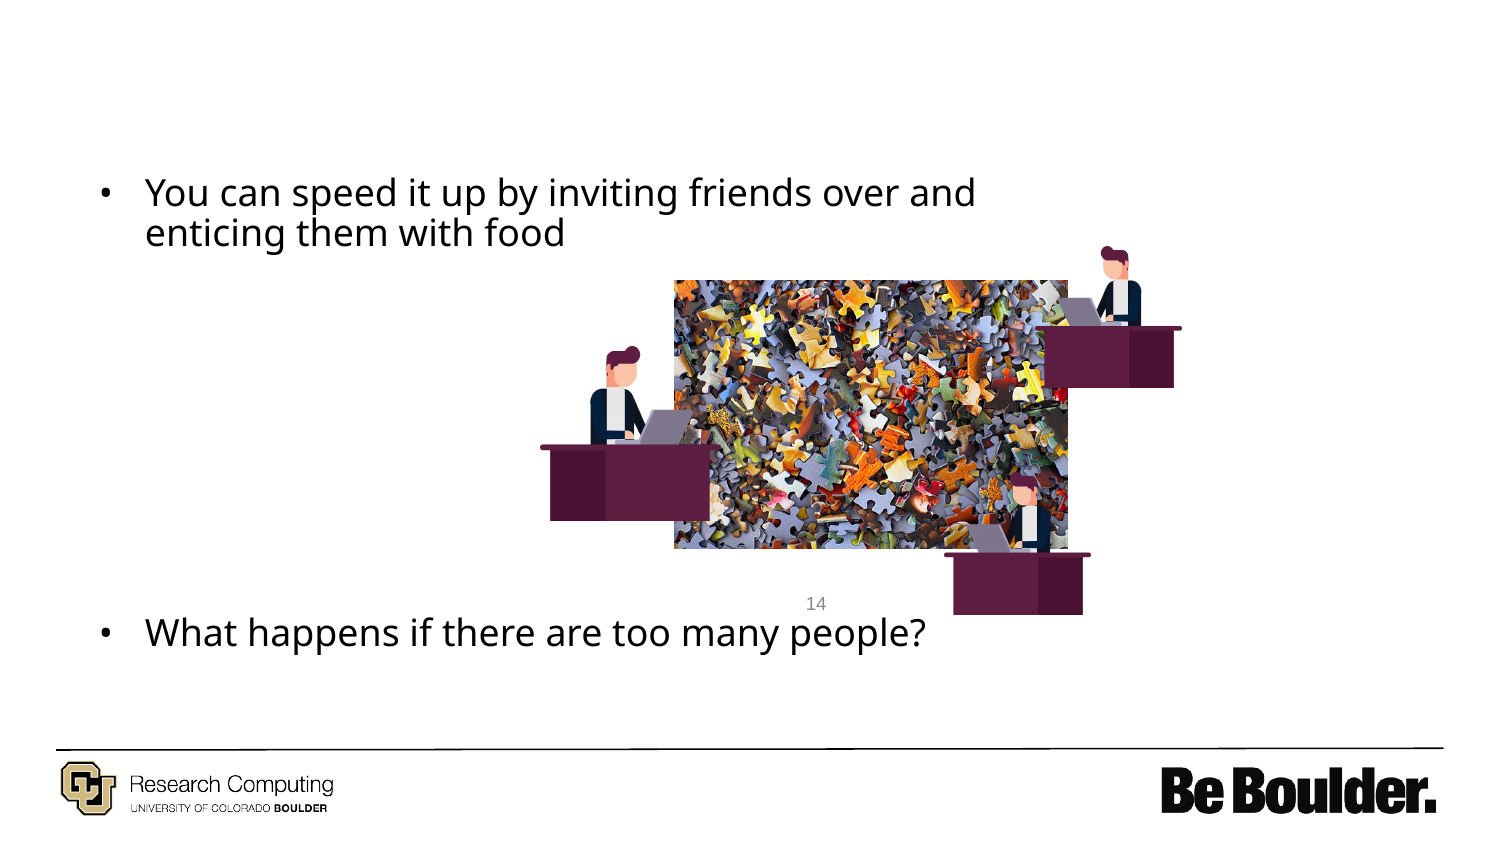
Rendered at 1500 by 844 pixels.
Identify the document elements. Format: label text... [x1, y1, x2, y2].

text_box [539, 245, 1183, 615]
picture [1143, 761, 1454, 816]
picture [60, 761, 333, 816]
list You can speed it up by inviting friends over and enticing them with food What happens if there are too many people? [77, 168, 1048, 553]
